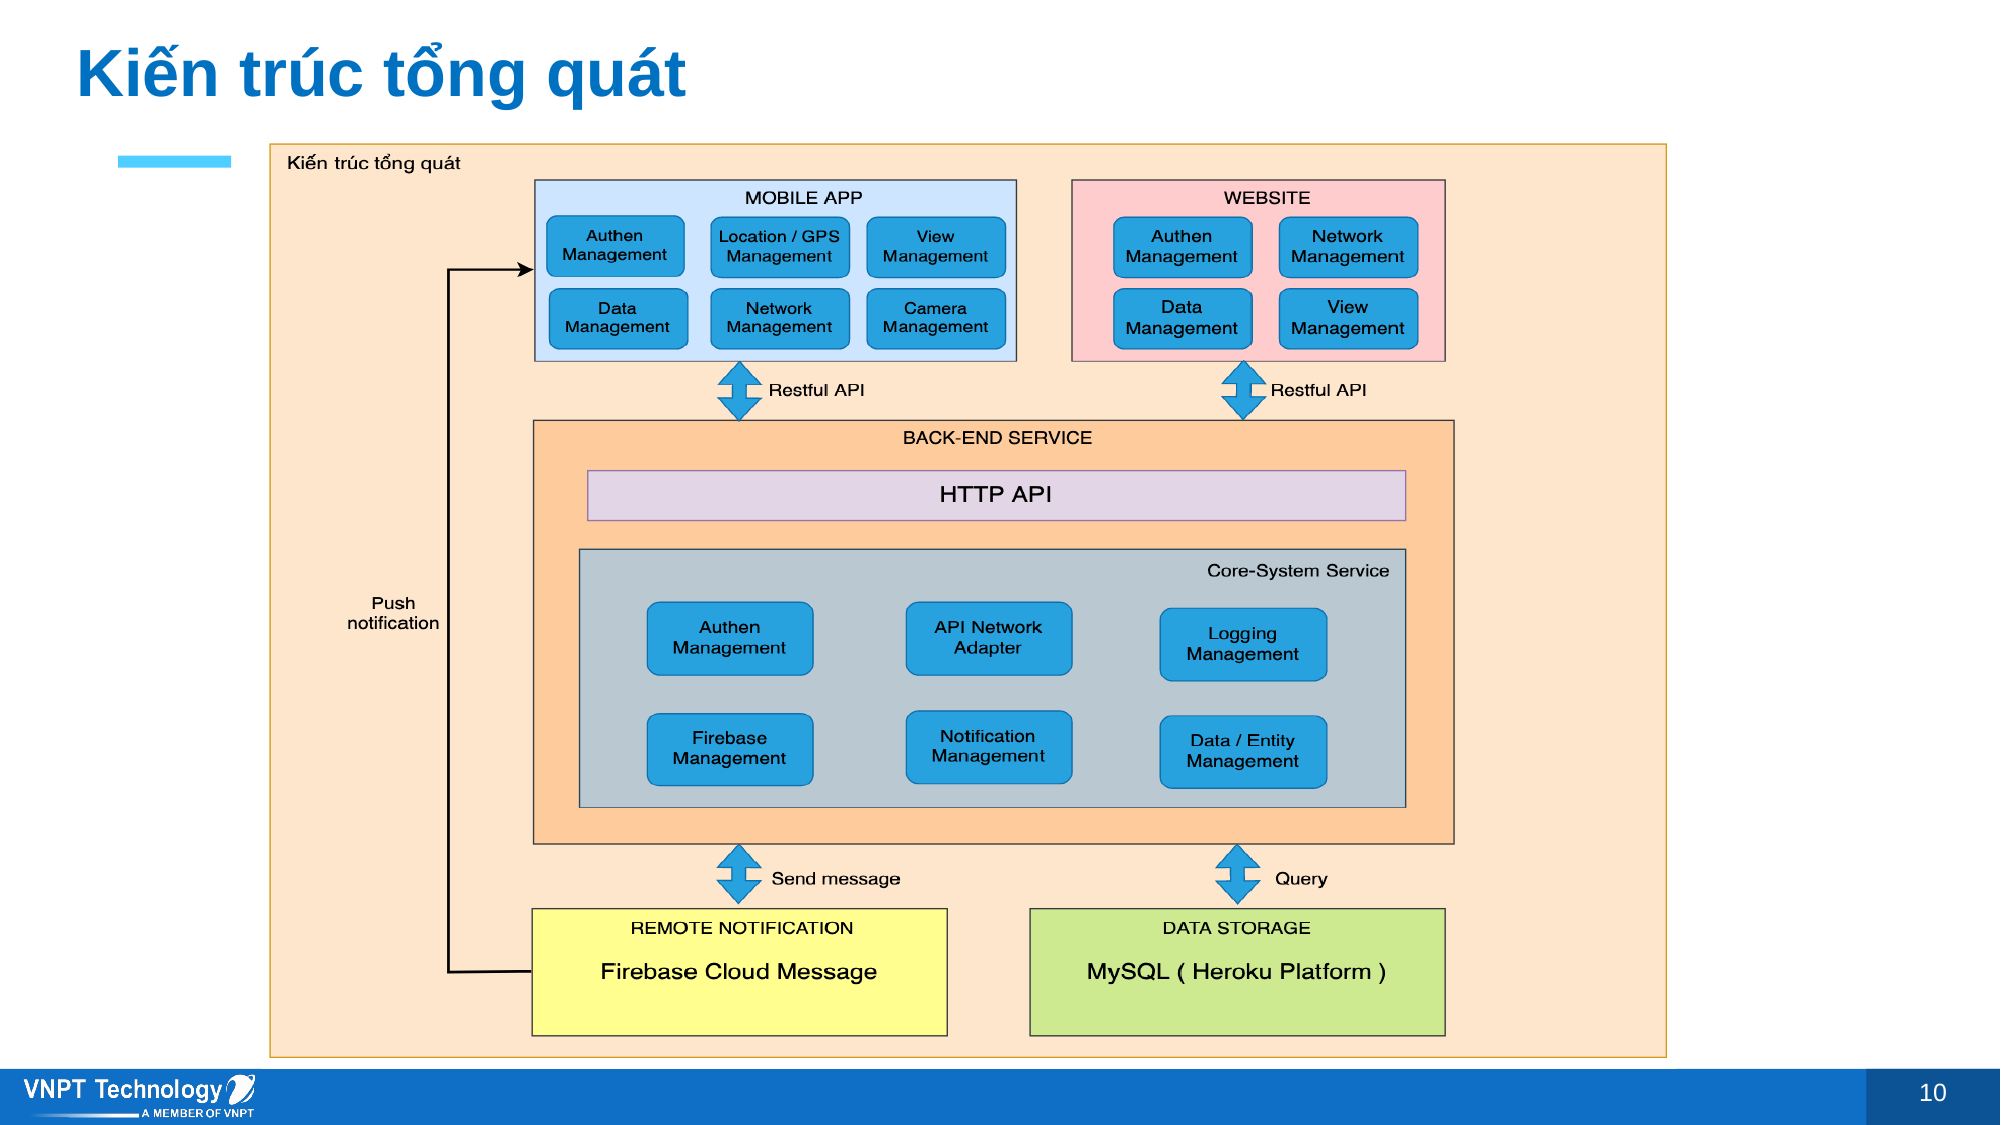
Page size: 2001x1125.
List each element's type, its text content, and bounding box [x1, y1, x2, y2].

slide_number 10 [1866, 1069, 2000, 1125]
title Kiến trúc tổng quát [61, 22, 1708, 94]
picture [22, 1070, 257, 1120]
picture [261, 137, 1677, 1070]
